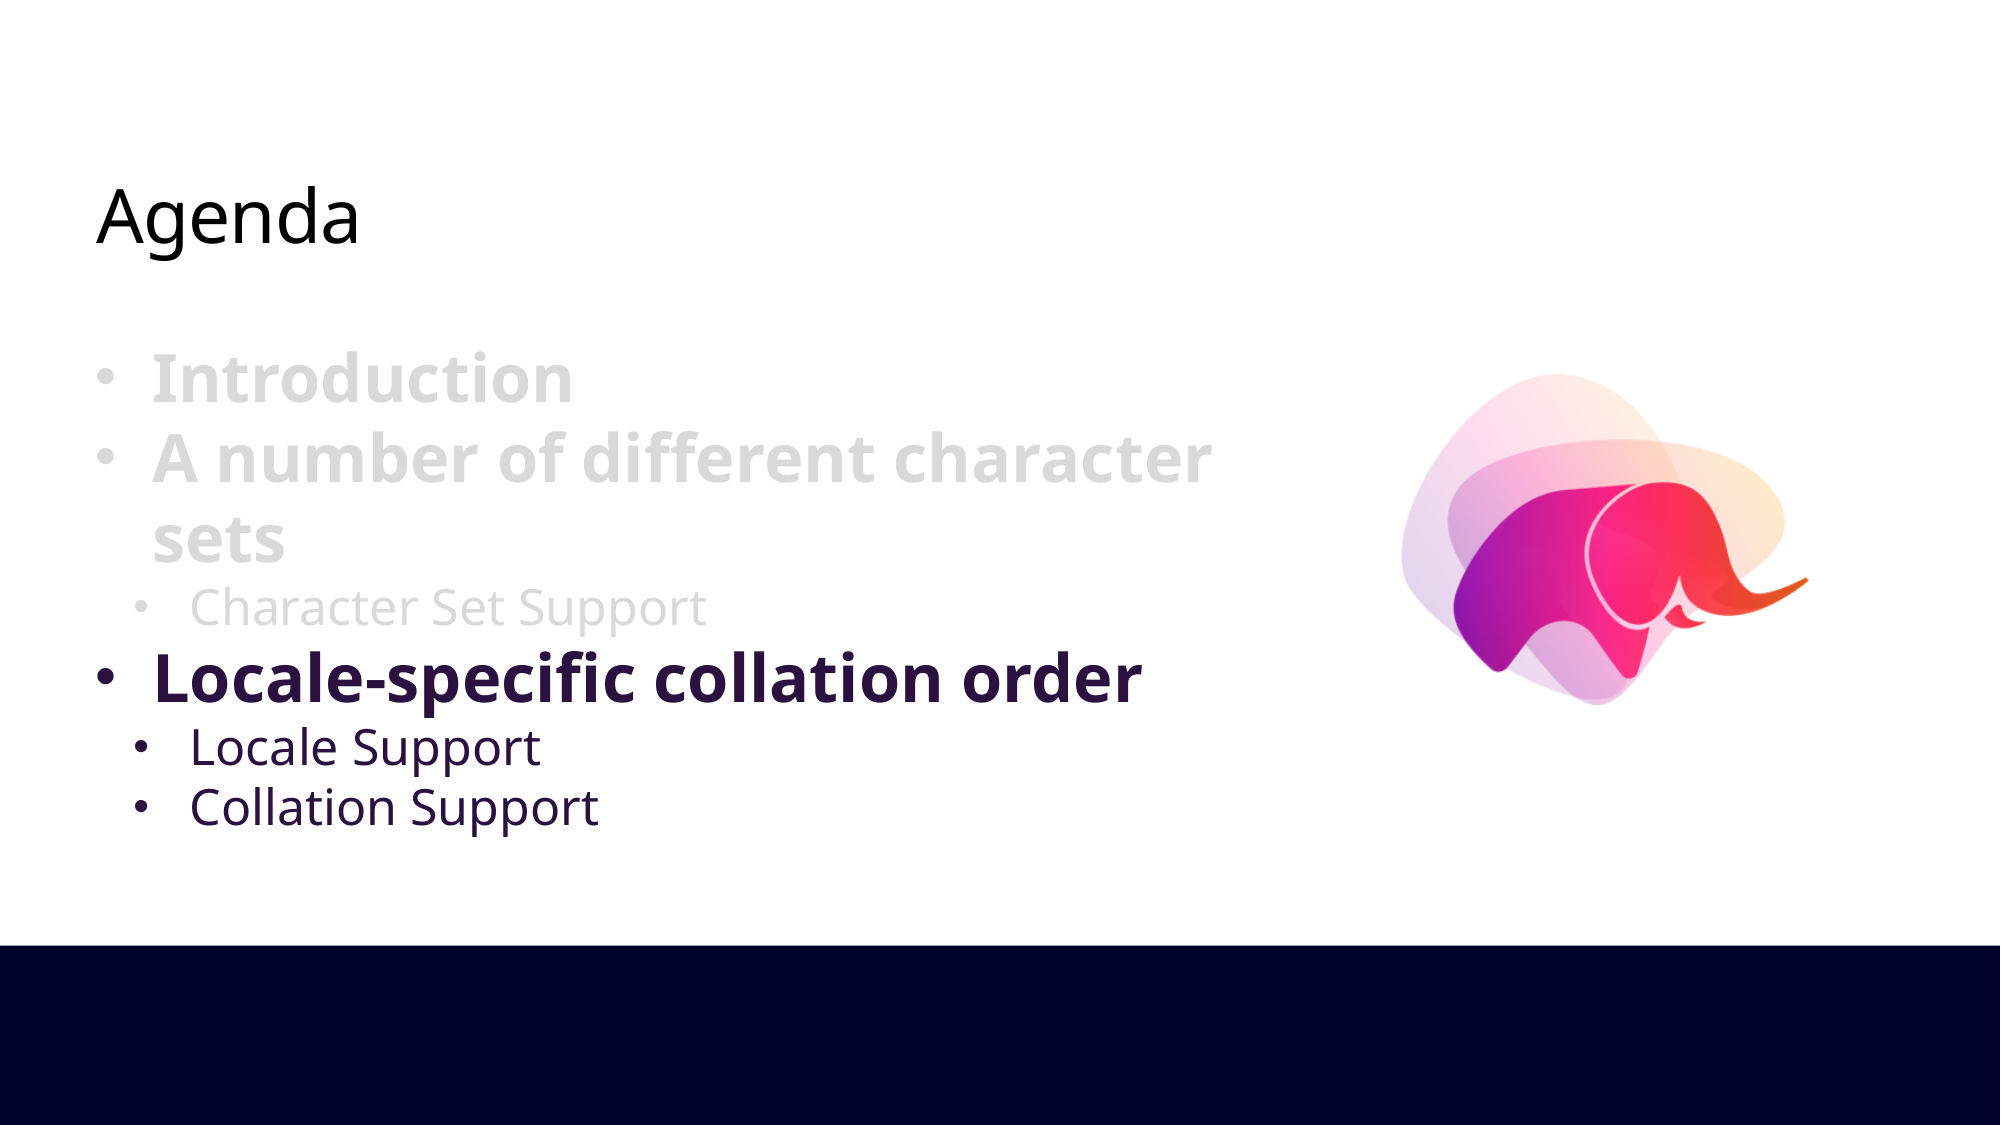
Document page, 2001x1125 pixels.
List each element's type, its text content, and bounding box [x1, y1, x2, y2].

title Agenda [96, 0, 779, 259]
picture [1401, 374, 1836, 705]
text_box [0, 945, 2000, 1125]
list Introduction A number of different character sets Character Set Support Locale-specific collation order Locale Support Collation Support [95, 335, 1366, 991]
